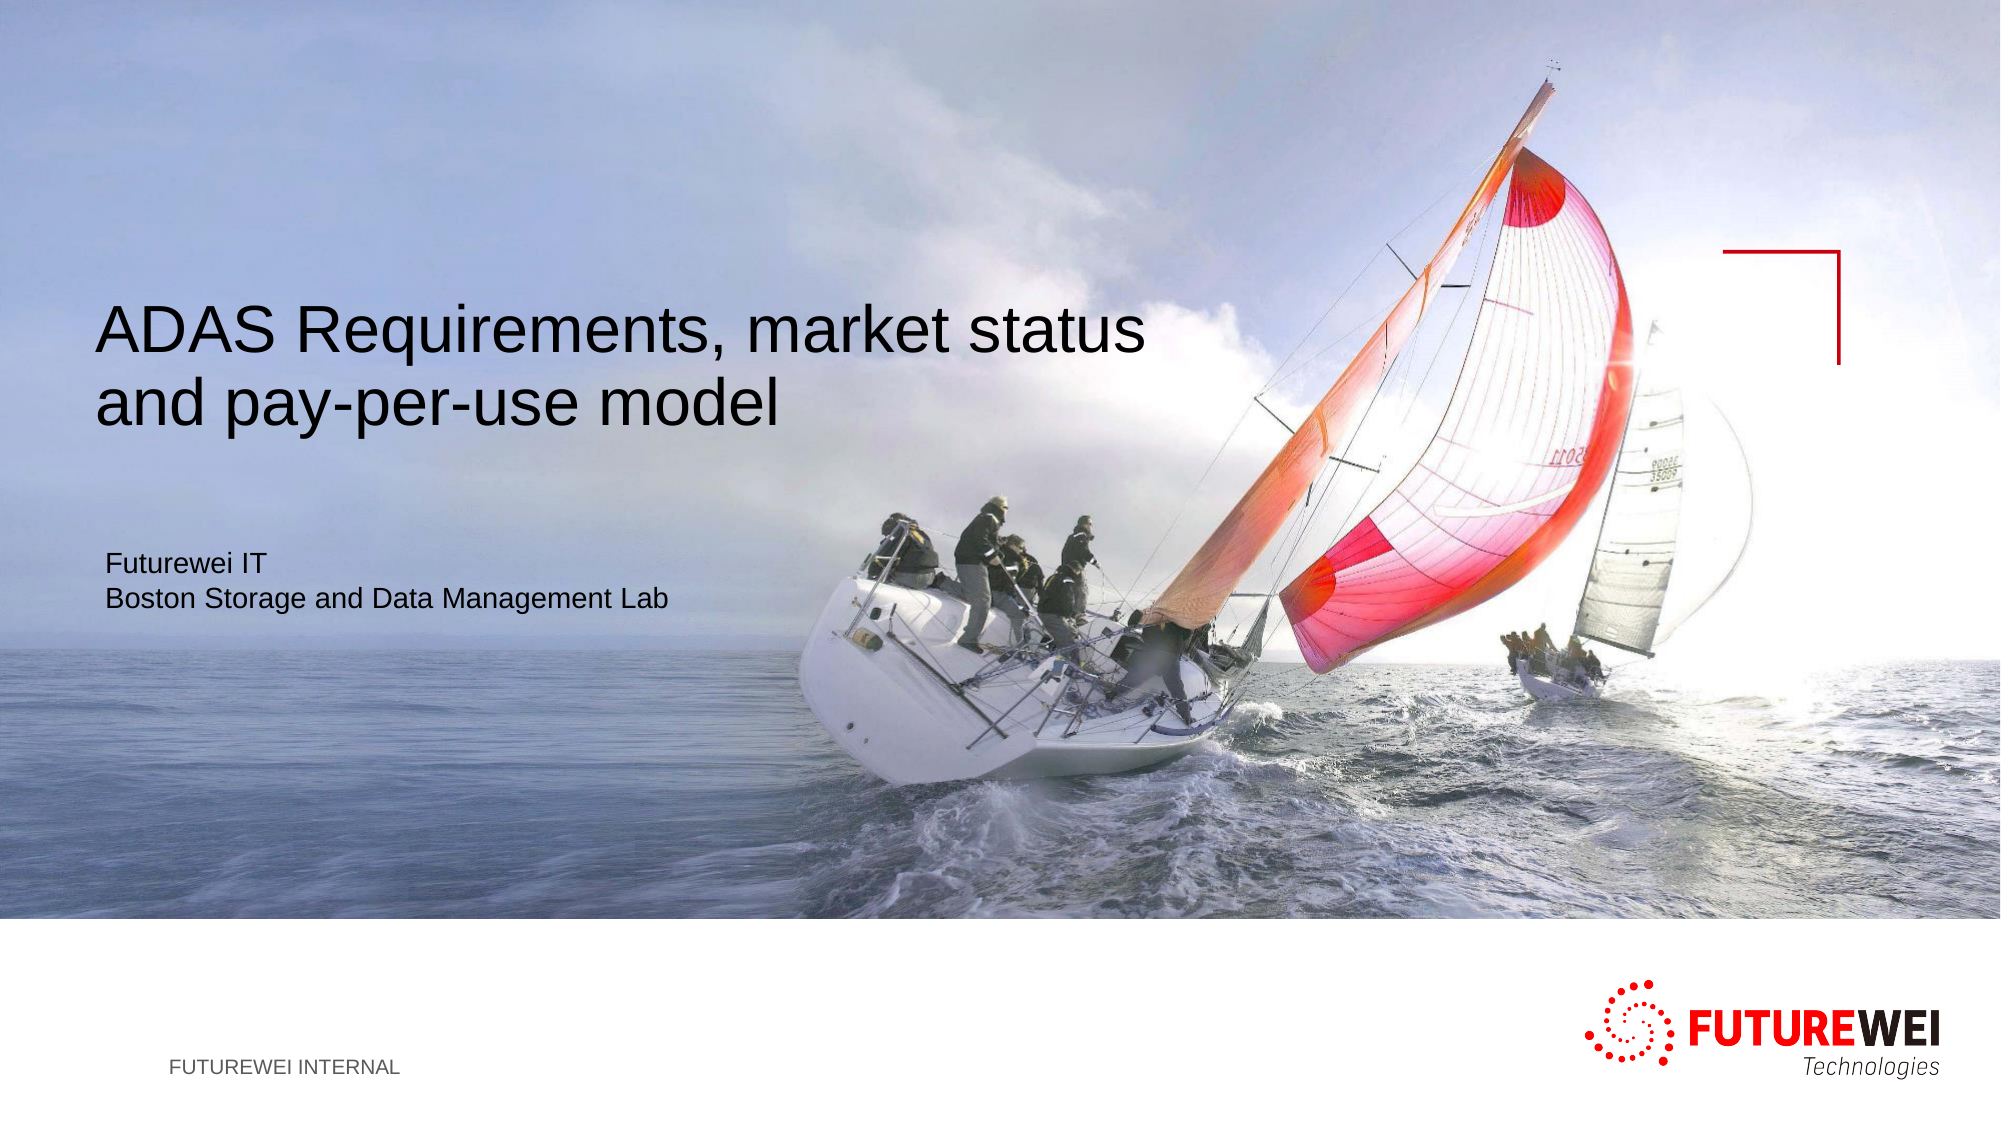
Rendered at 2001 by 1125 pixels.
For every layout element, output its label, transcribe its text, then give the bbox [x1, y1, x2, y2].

picture [1549, 944, 1974, 1102]
picture [0, 0, 2001, 919]
subtitle Futurewei IT Boston Storage and Data Management Lab [89, 536, 1178, 734]
title ADAS Requirements, market status and pay-per-use model [80, 249, 1168, 447]
